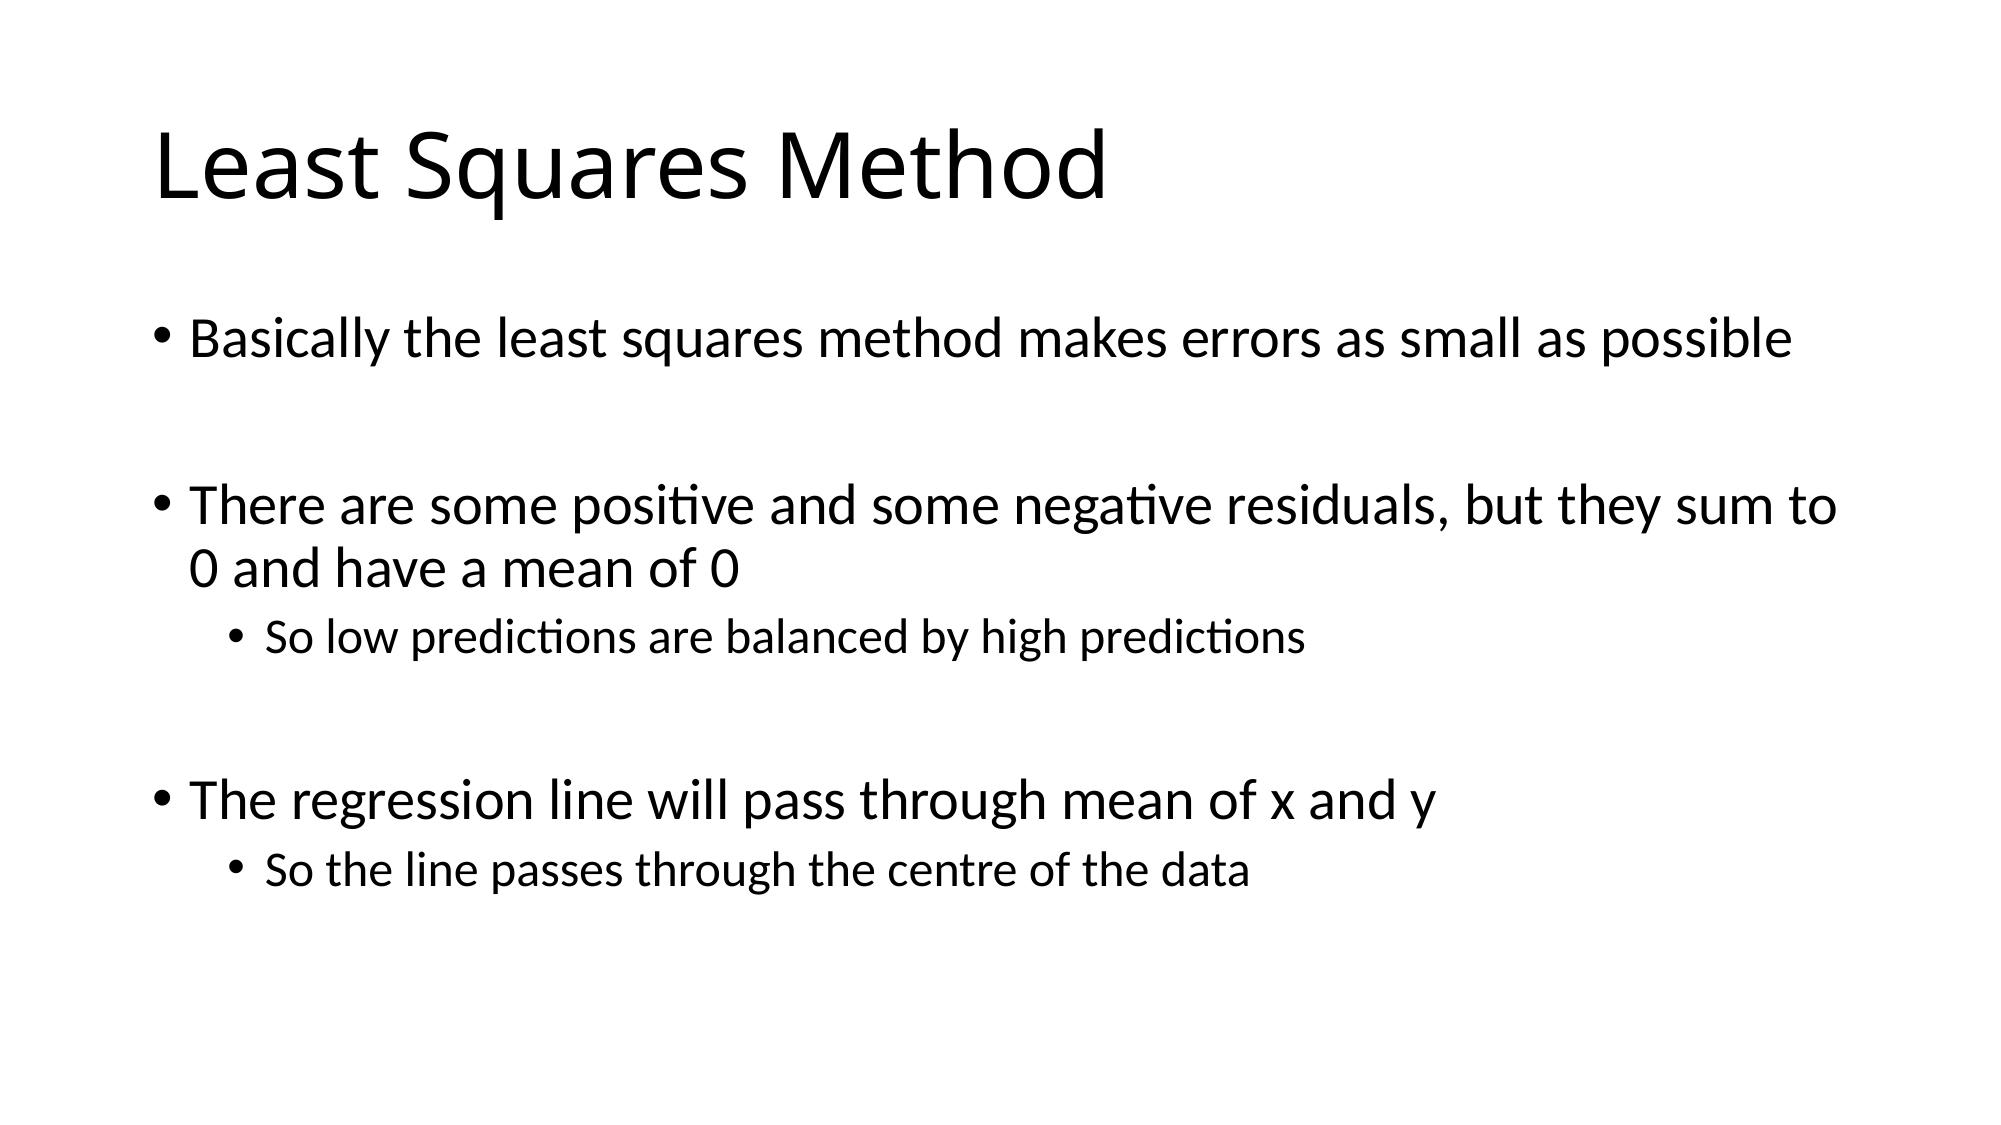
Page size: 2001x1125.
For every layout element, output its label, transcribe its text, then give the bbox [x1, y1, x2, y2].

title Least Squares Method [137, 59, 1863, 278]
list Basically the least squares method makes errors as small as possible There are some positive and some negative residuals, but they sum to 0 and have a mean of 0 So low predictions are balanced by high predictions The regression line will pass through mean of x and y So the line passes through the centre of the data [137, 299, 1863, 1014]
